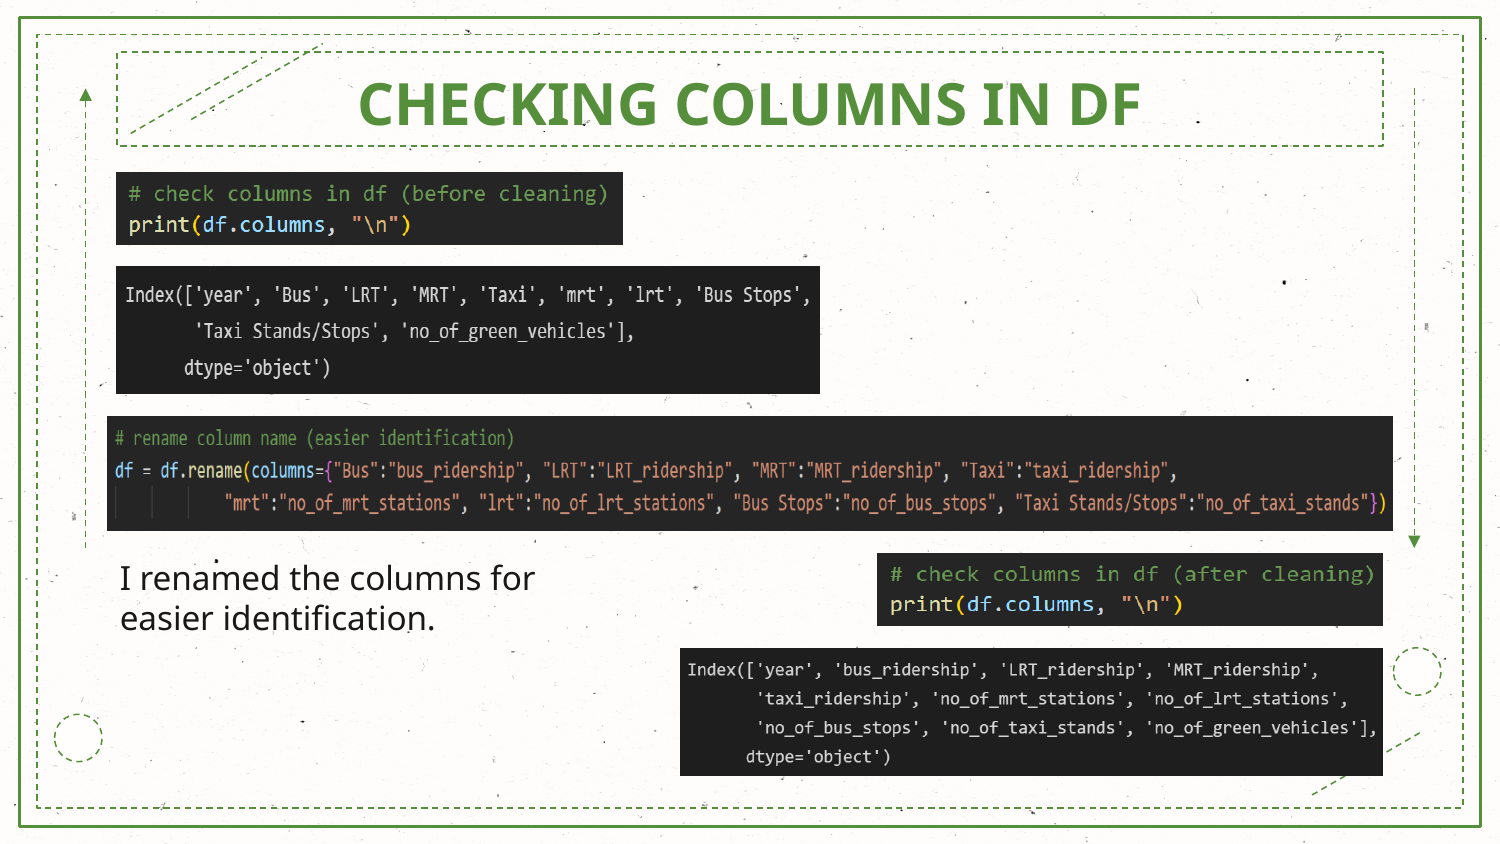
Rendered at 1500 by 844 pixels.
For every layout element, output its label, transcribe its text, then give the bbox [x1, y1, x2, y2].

subtitle I renamed the columns for easier identification. [104, 542, 623, 657]
title CHECKING COLUMNS IN DF [116, 51, 1384, 147]
picture [0, 0, 1500, 844]
